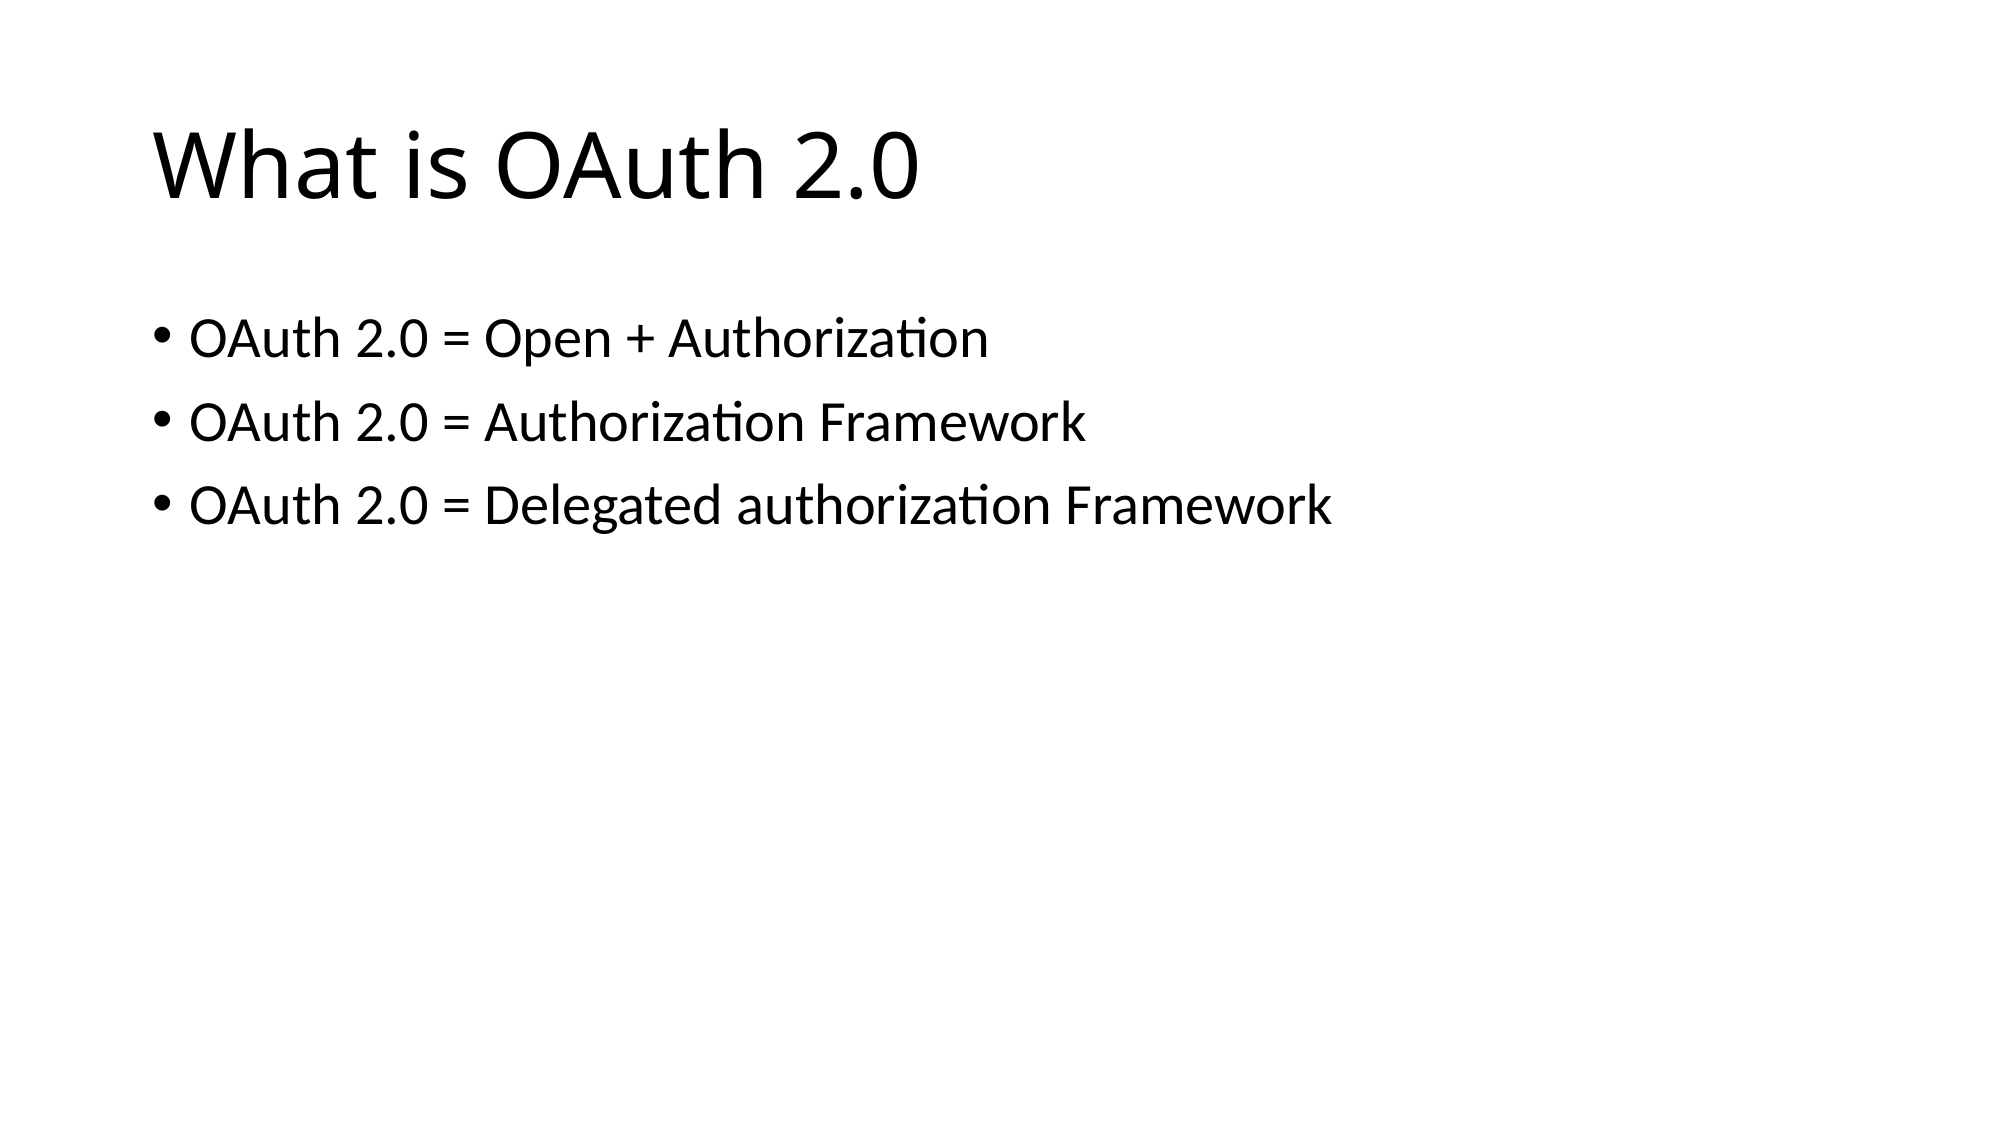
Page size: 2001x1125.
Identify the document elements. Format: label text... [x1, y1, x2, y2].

title What is OAuth 2.0 [137, 59, 1863, 278]
list OAuth 2.0 = Open + Authorization OAuth 2.0 = Authorization Framework OAuth 2.0 = Delegated authorization Framework [137, 299, 1863, 1014]
